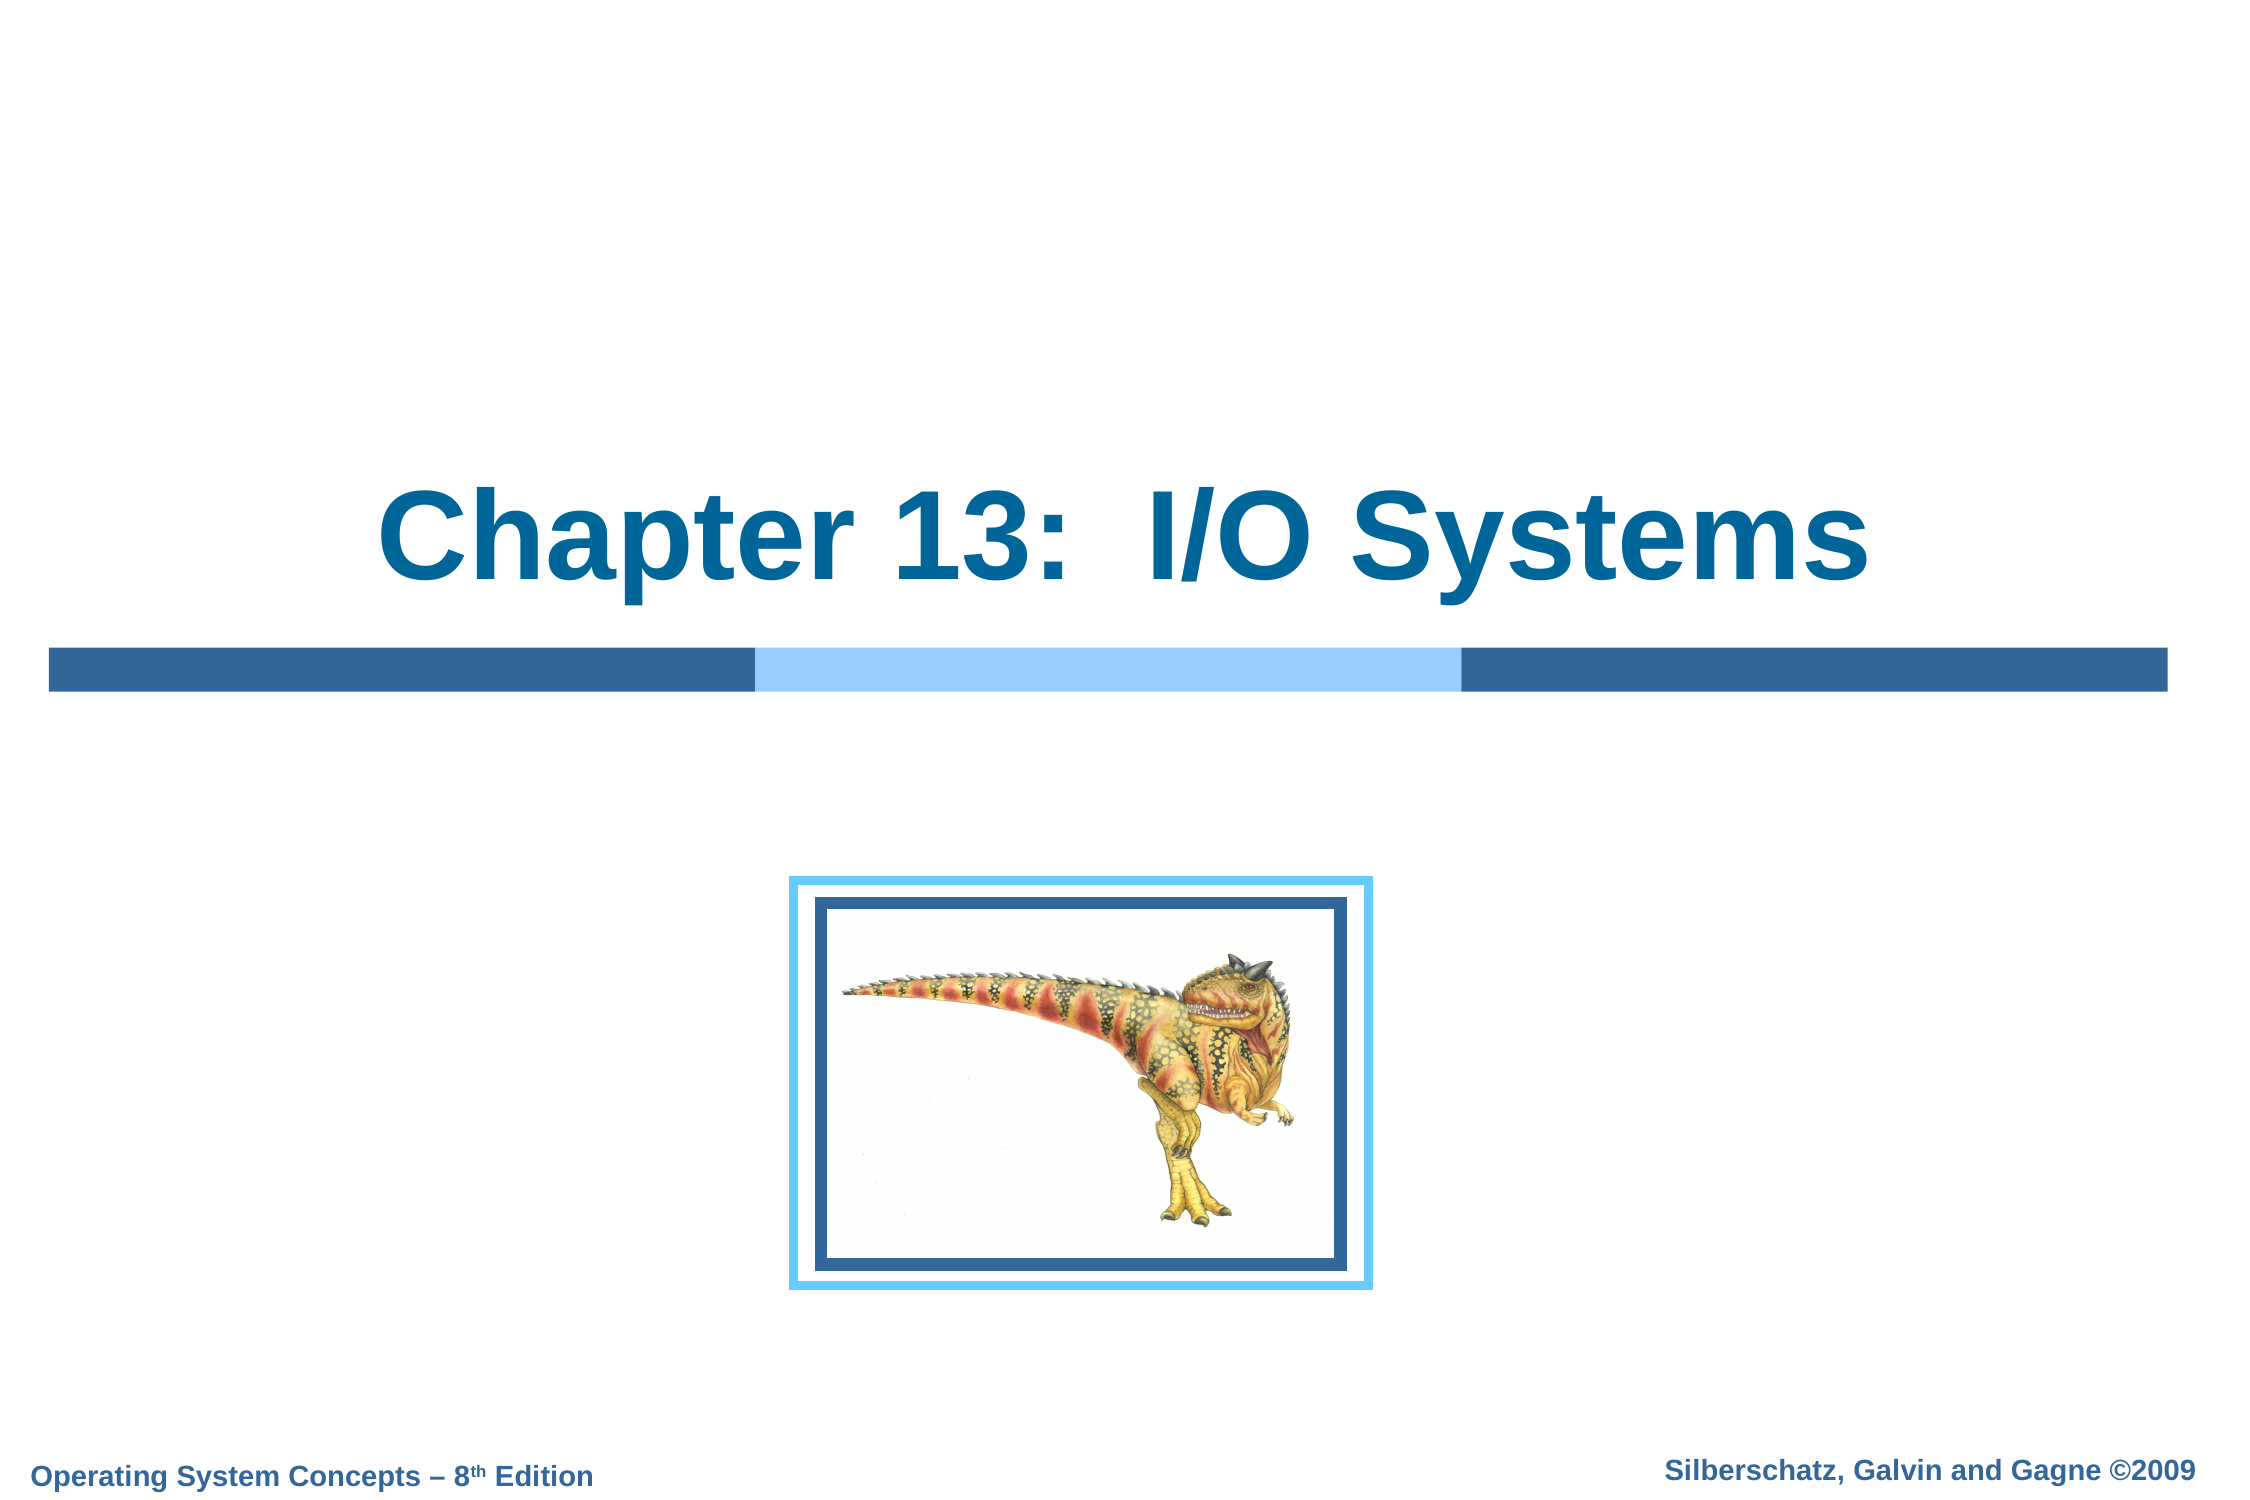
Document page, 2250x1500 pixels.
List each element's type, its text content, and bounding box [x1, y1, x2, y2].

title Chapter 13: I/O Systems [168, 149, 2082, 616]
picture [827, 909, 1334, 1258]
